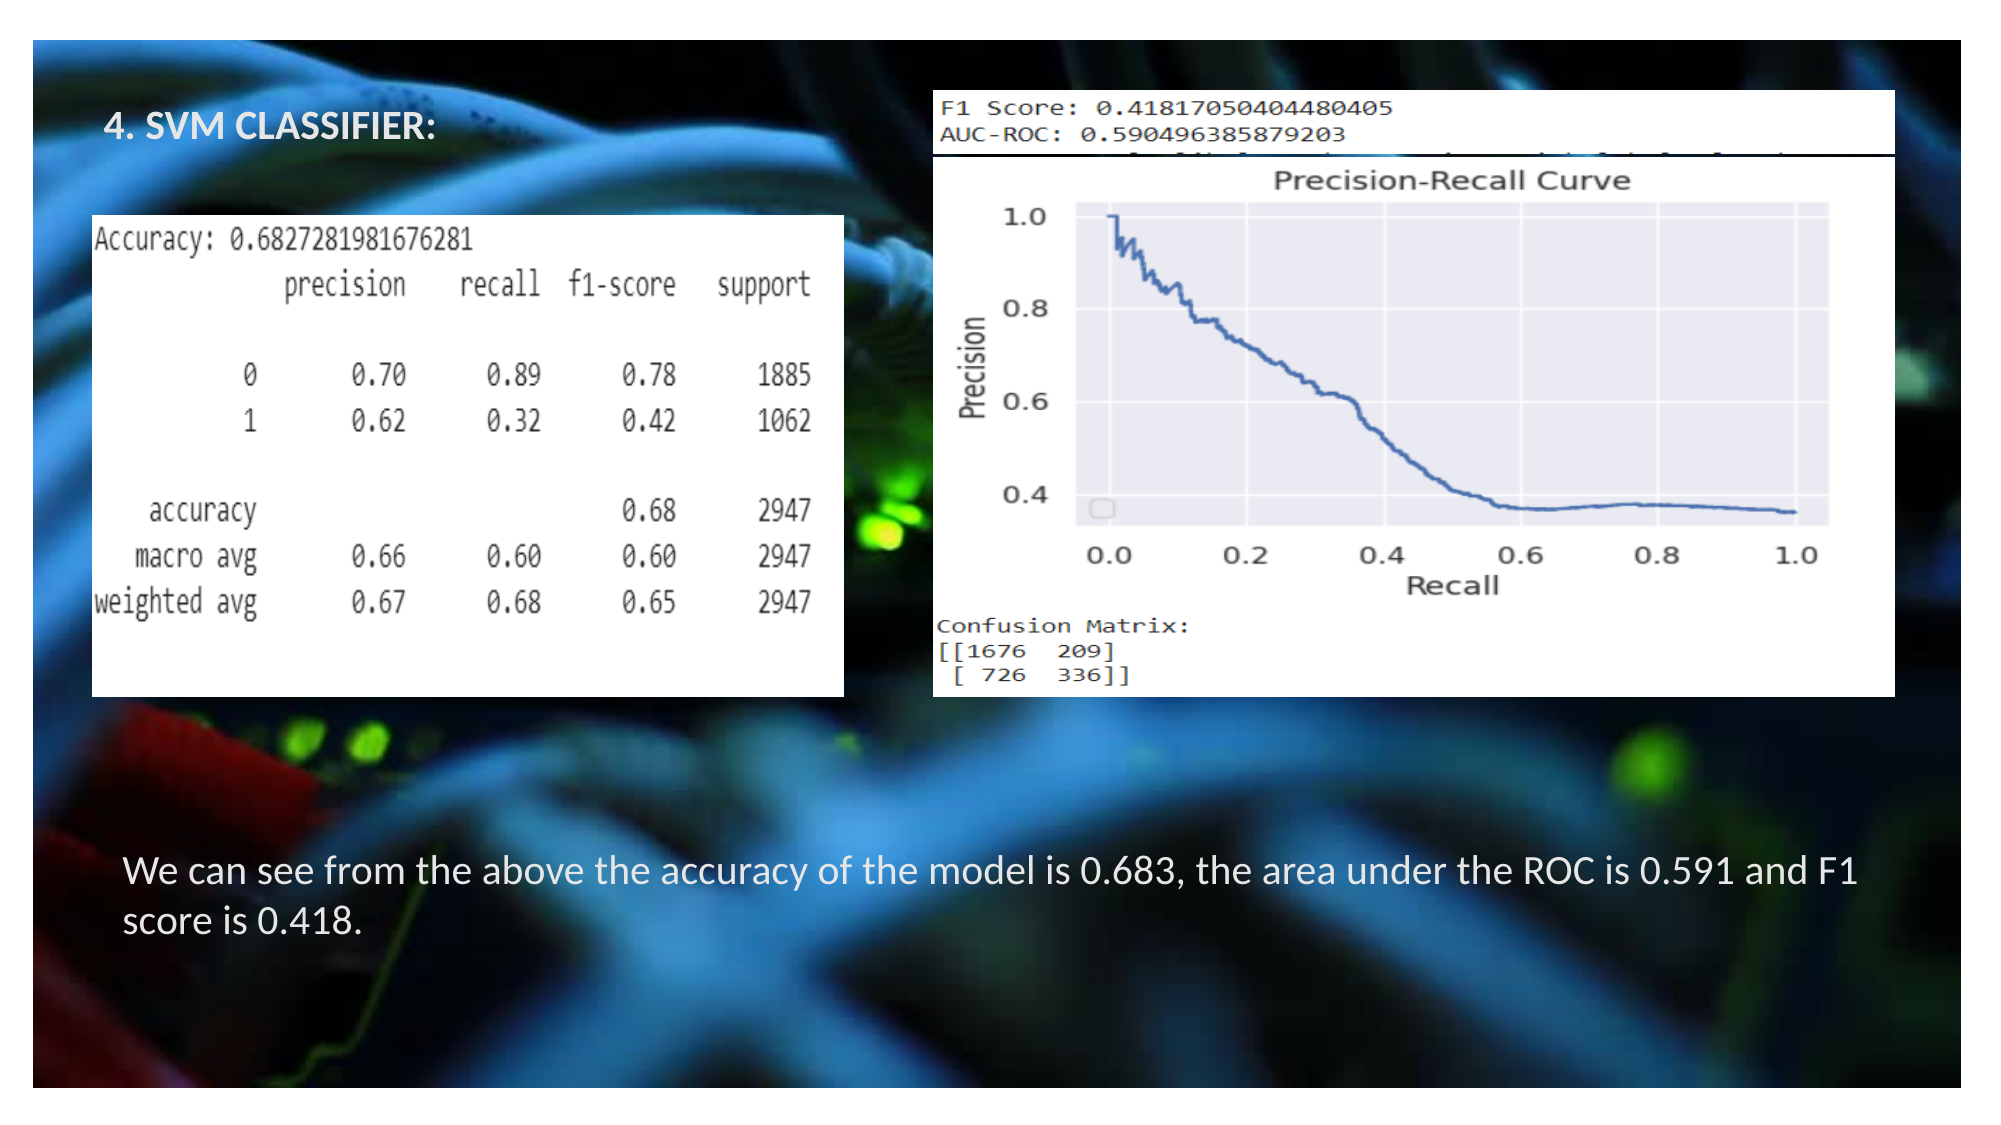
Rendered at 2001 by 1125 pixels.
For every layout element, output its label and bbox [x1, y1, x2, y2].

picture [33, 40, 1961, 1088]
